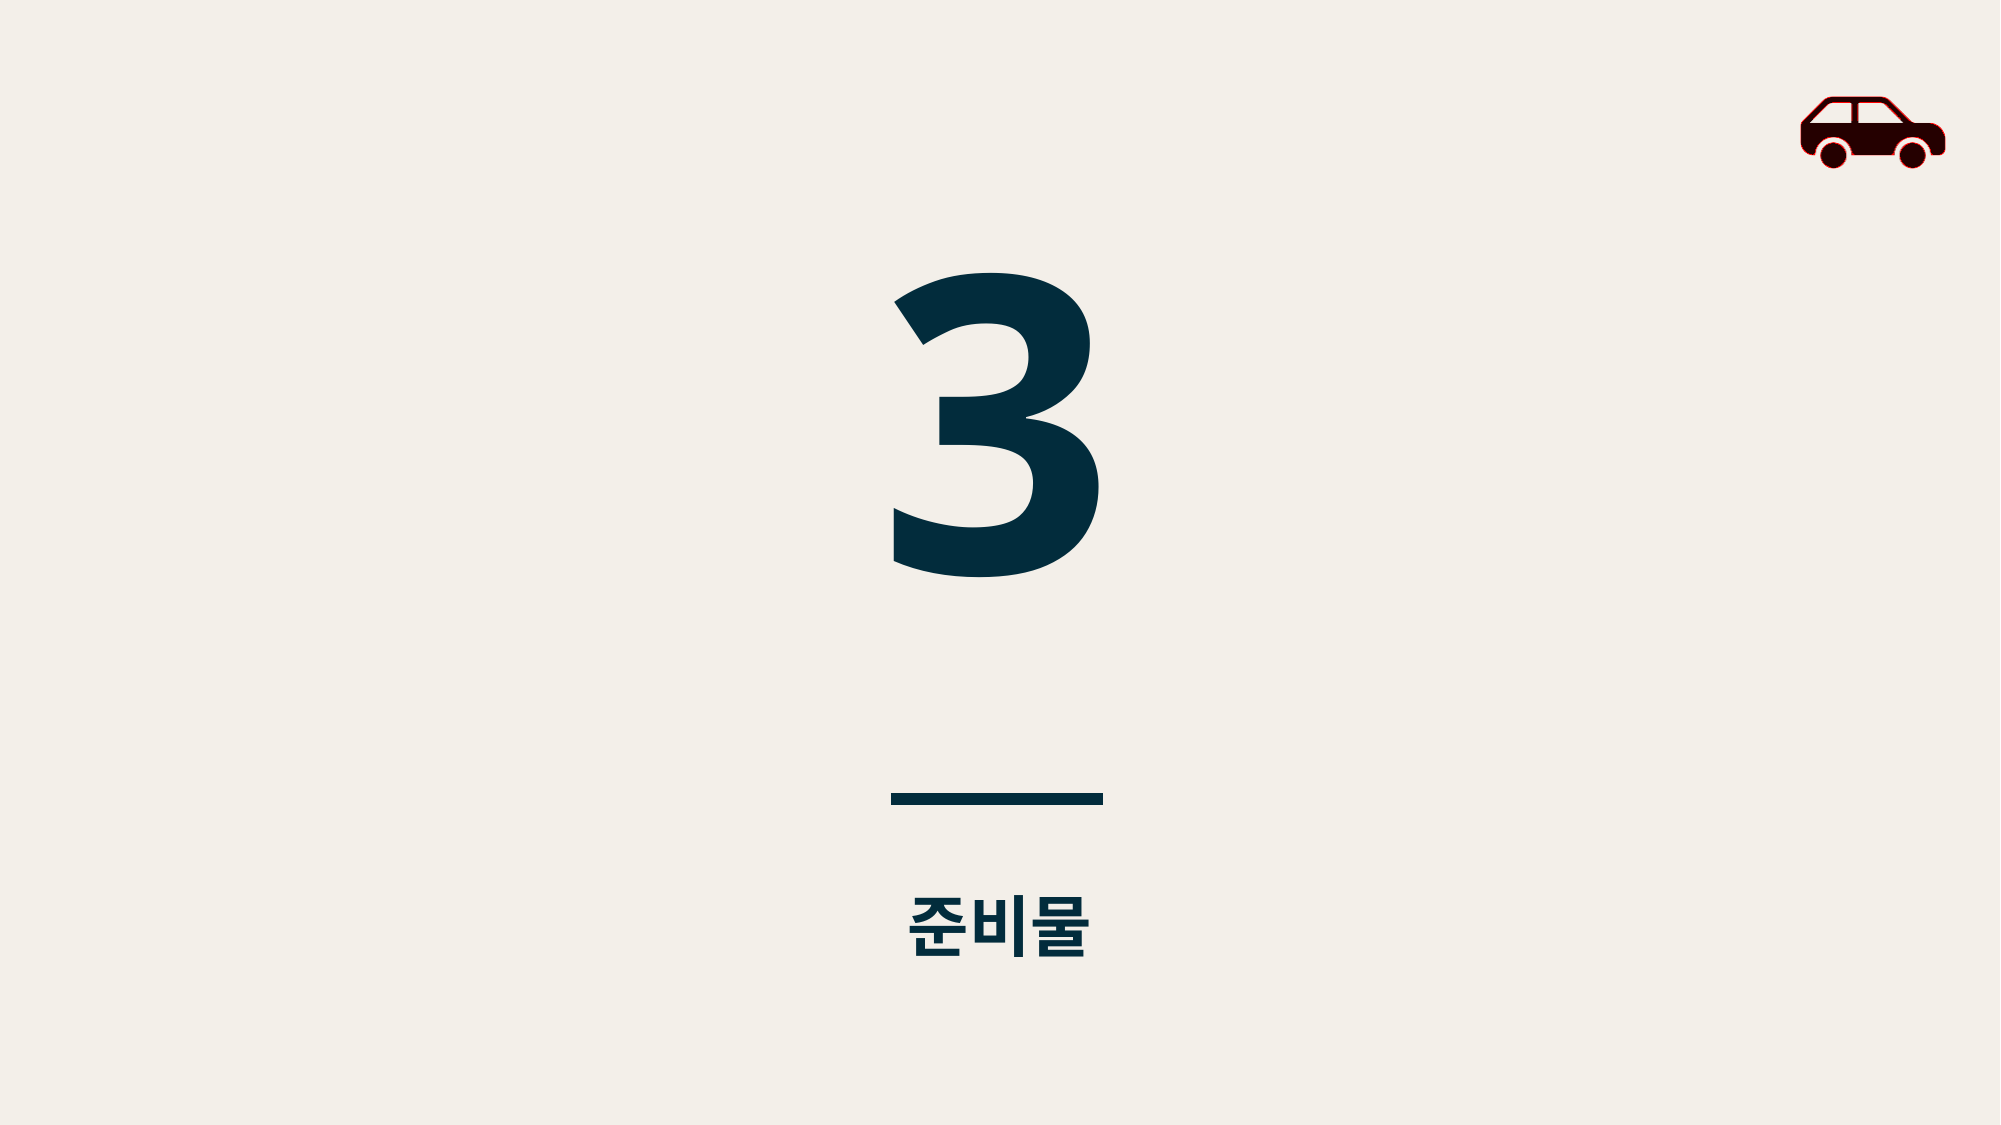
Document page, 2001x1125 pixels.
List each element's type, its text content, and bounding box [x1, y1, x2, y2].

text_box 준비물 [581, 877, 1419, 973]
text_box 3 [863, 151, 1131, 664]
picture [1794, 54, 1952, 211]
